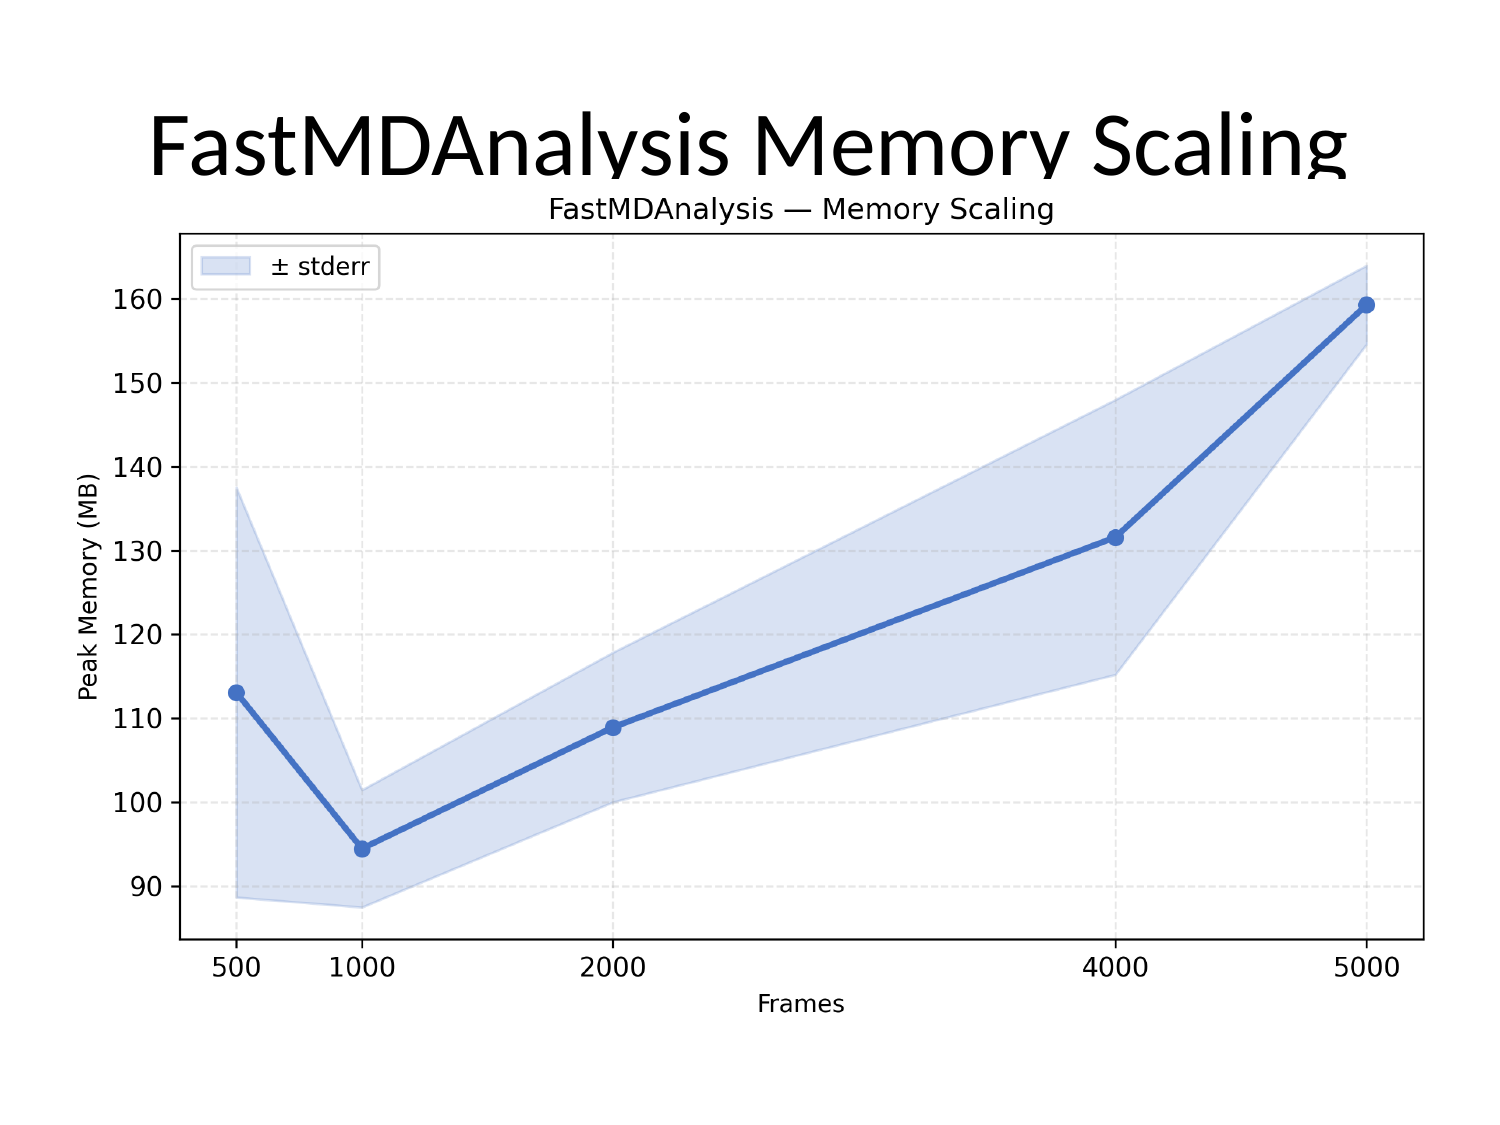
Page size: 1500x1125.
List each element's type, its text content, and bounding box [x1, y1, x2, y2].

picture [59, 179, 1441, 1034]
title FastMDAnalysis Memory Scaling [75, 45, 1425, 178]
